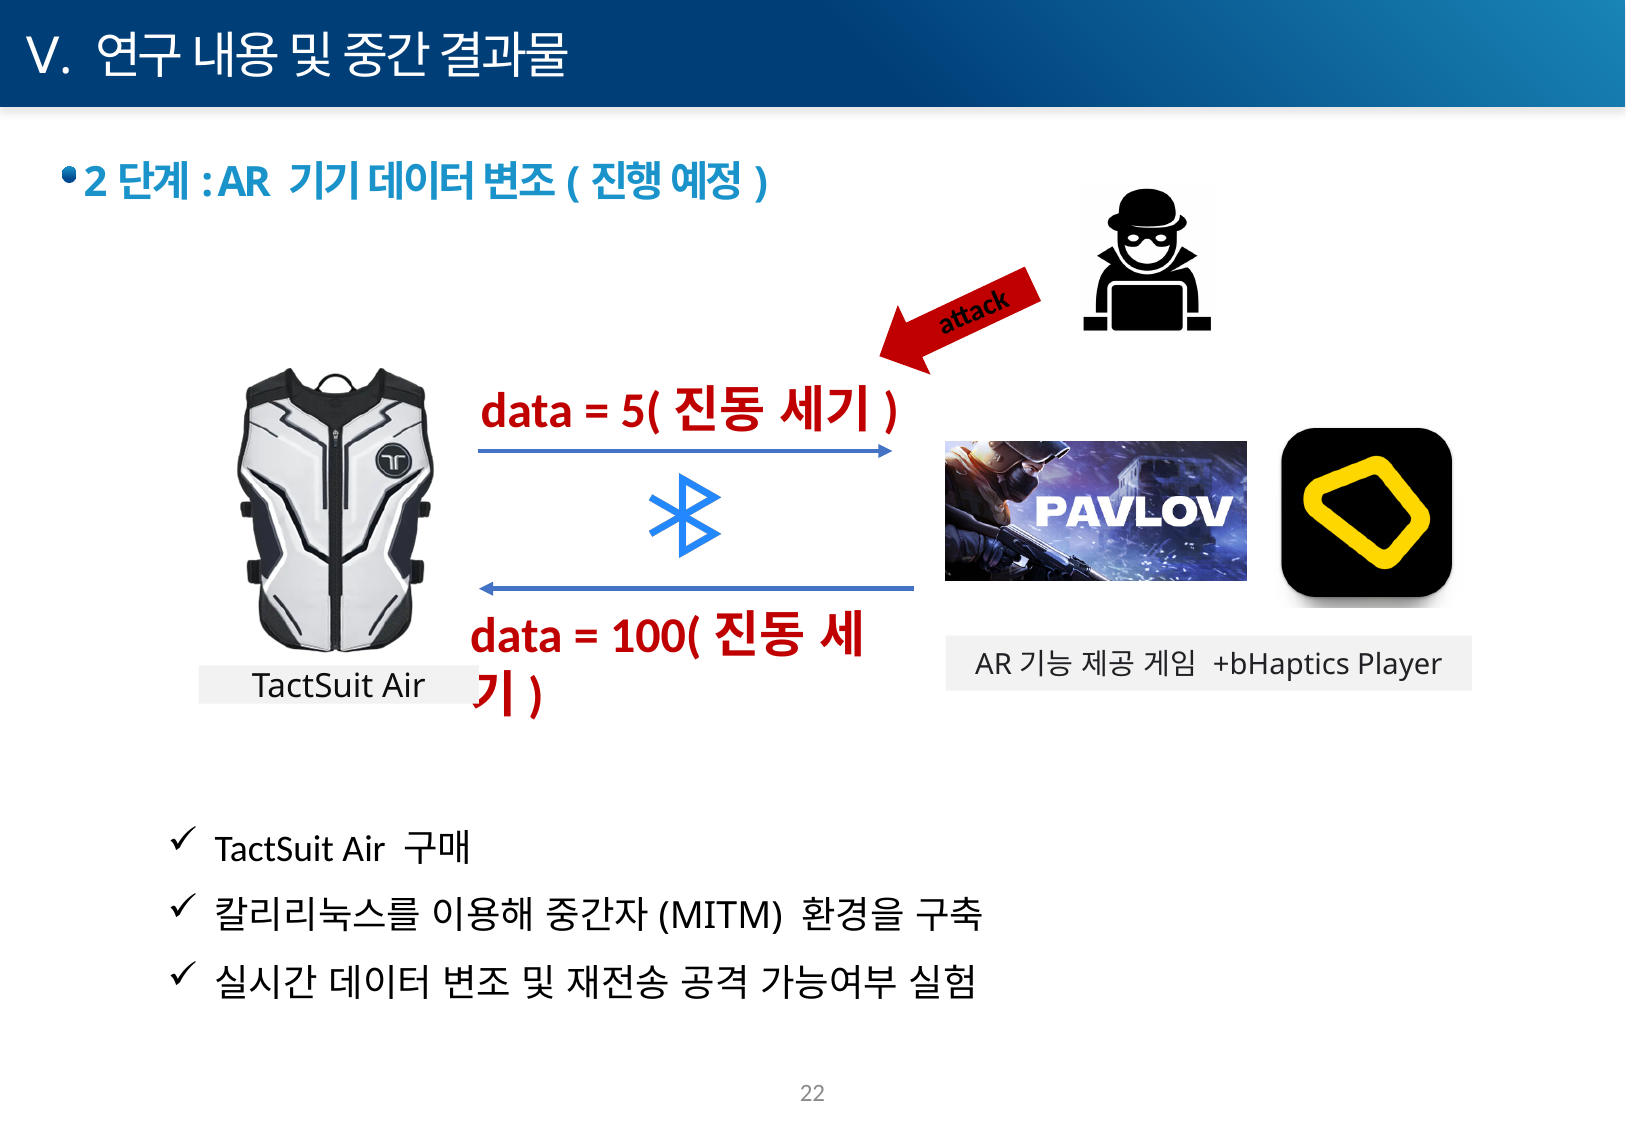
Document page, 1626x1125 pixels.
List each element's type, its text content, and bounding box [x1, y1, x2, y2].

slide_number 22 [629, 1061, 996, 1122]
text_box TactSuit Air 구매 칼리리눅스를 이용해 중간자(MITM) 환경을 구축 실시간 데이터 변조 및 재전송 공격 가능여부 실험 [153, 793, 1416, 1012]
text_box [61, 122, 775, 265]
text_box Ⅴ. 연구 내용 및 중간 결과물 [10, 15, 824, 91]
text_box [153, 183, 1472, 704]
